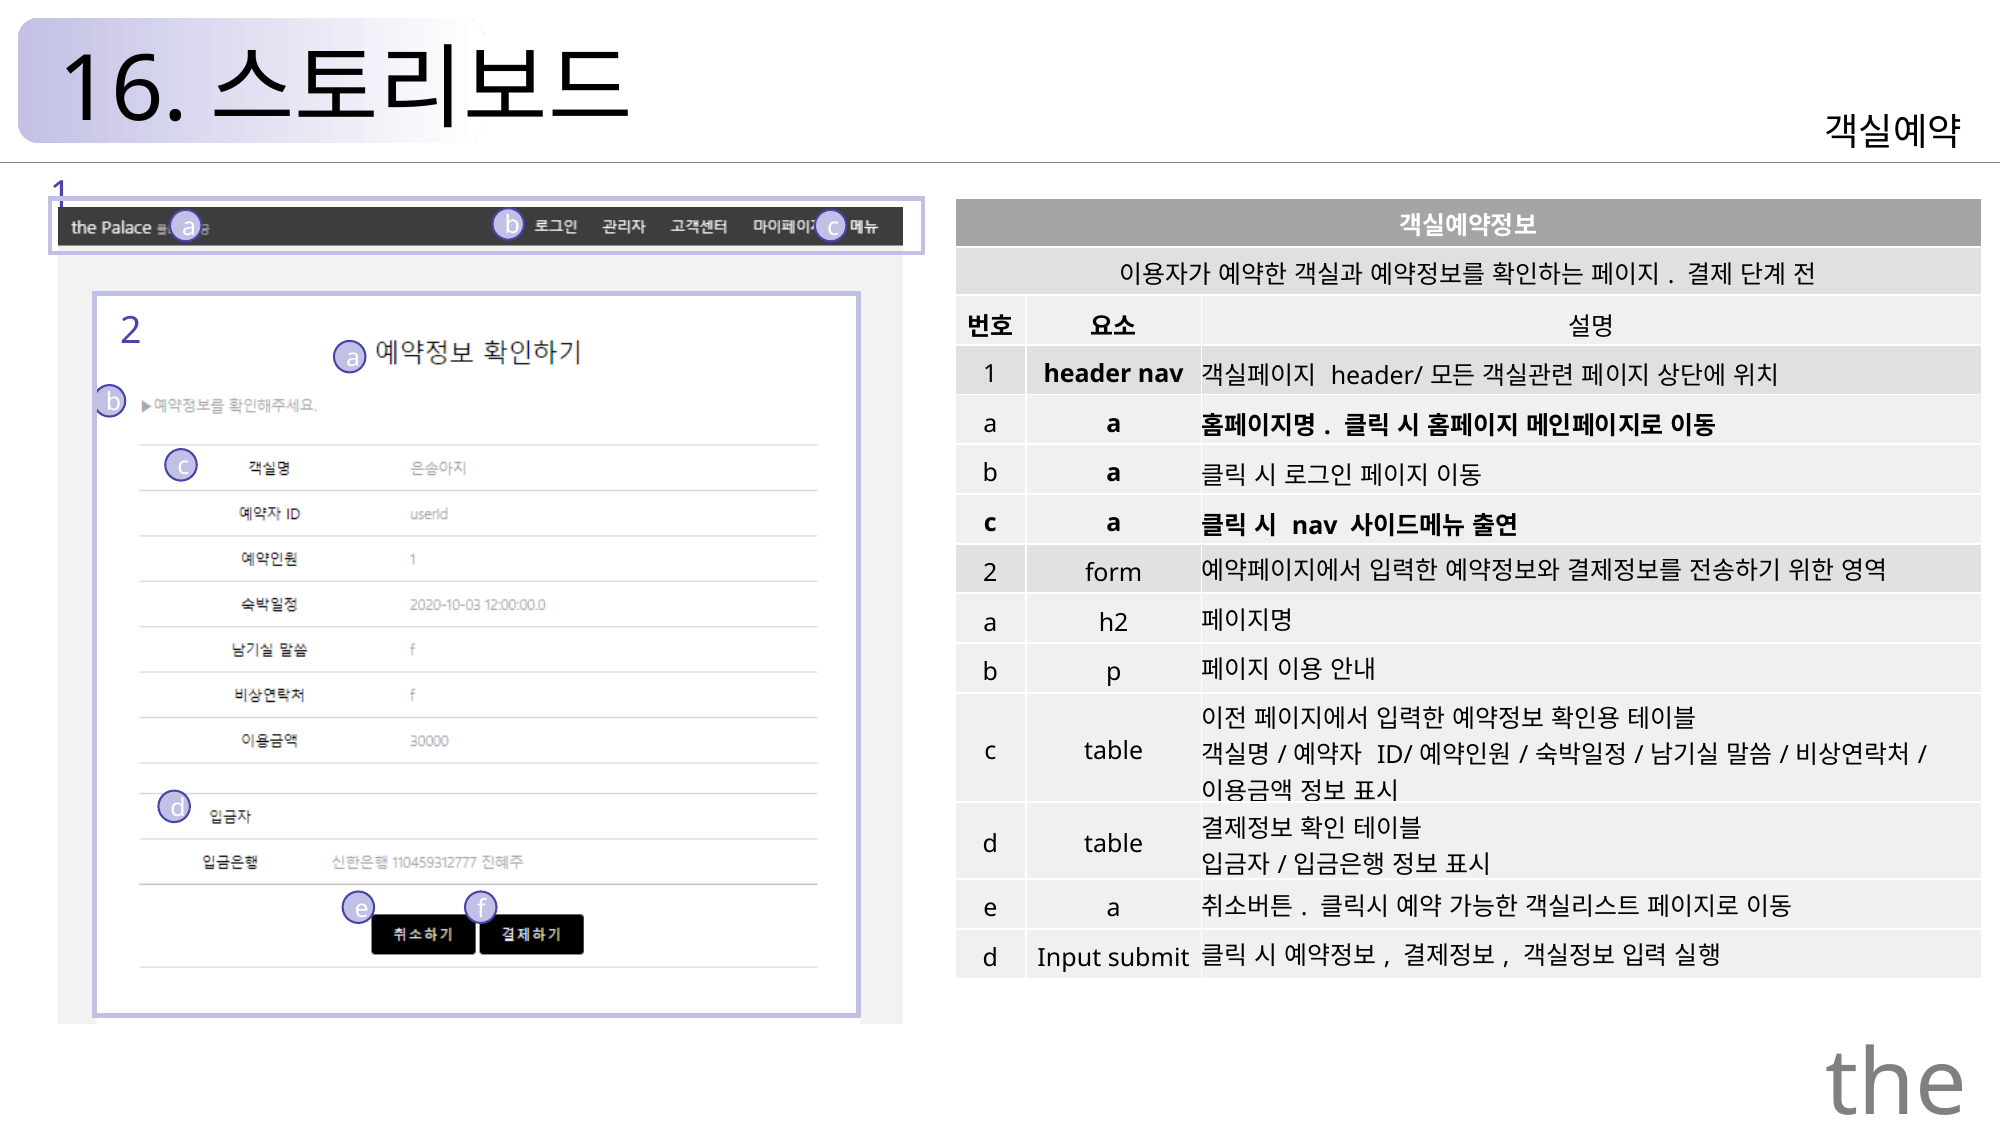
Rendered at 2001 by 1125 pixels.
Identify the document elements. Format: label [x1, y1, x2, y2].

table_cell [1027, 880, 1201, 928]
table_cell [1202, 594, 1981, 642]
table_cell [1027, 445, 1201, 493]
table_cell [956, 346, 1025, 394]
table_cell [1027, 296, 1201, 344]
table_cell [1027, 594, 1201, 642]
table_cell [1027, 495, 1201, 543]
table_cell [956, 930, 1025, 978]
table_cell [1202, 395, 1981, 443]
table_cell [956, 495, 1025, 543]
table_cell [1202, 495, 1981, 543]
table_cell [956, 248, 1981, 294]
table_cell [1027, 694, 1201, 801]
table_cell [1202, 296, 1981, 344]
table_cell [956, 694, 1025, 801]
table_cell [1202, 445, 1981, 493]
table_cell [956, 395, 1025, 443]
table_cell [1027, 803, 1201, 878]
table_cell [1202, 346, 1981, 394]
table_cell [956, 644, 1025, 692]
table_cell [956, 594, 1025, 642]
table_cell [956, 880, 1025, 928]
table_cell [1027, 930, 1201, 978]
picture [58, 207, 903, 1024]
table_cell [1202, 803, 1981, 878]
table_cell [1202, 930, 1981, 978]
table_cell [1027, 395, 1201, 443]
table_cell [1202, 880, 1981, 928]
table_cell [956, 545, 1025, 592]
table_cell [956, 296, 1025, 344]
table_cell [1027, 545, 1201, 592]
table_cell [956, 803, 1025, 878]
text_box [0, 0, 2000, 254]
table_cell [1202, 694, 1981, 801]
table_header [956, 199, 1981, 246]
table_cell [1202, 644, 1981, 692]
table_cell [1202, 545, 1981, 592]
text_box [1629, 1015, 1982, 1125]
table_cell [1027, 346, 1201, 394]
table_cell [956, 445, 1025, 493]
table_cell [1027, 644, 1201, 692]
